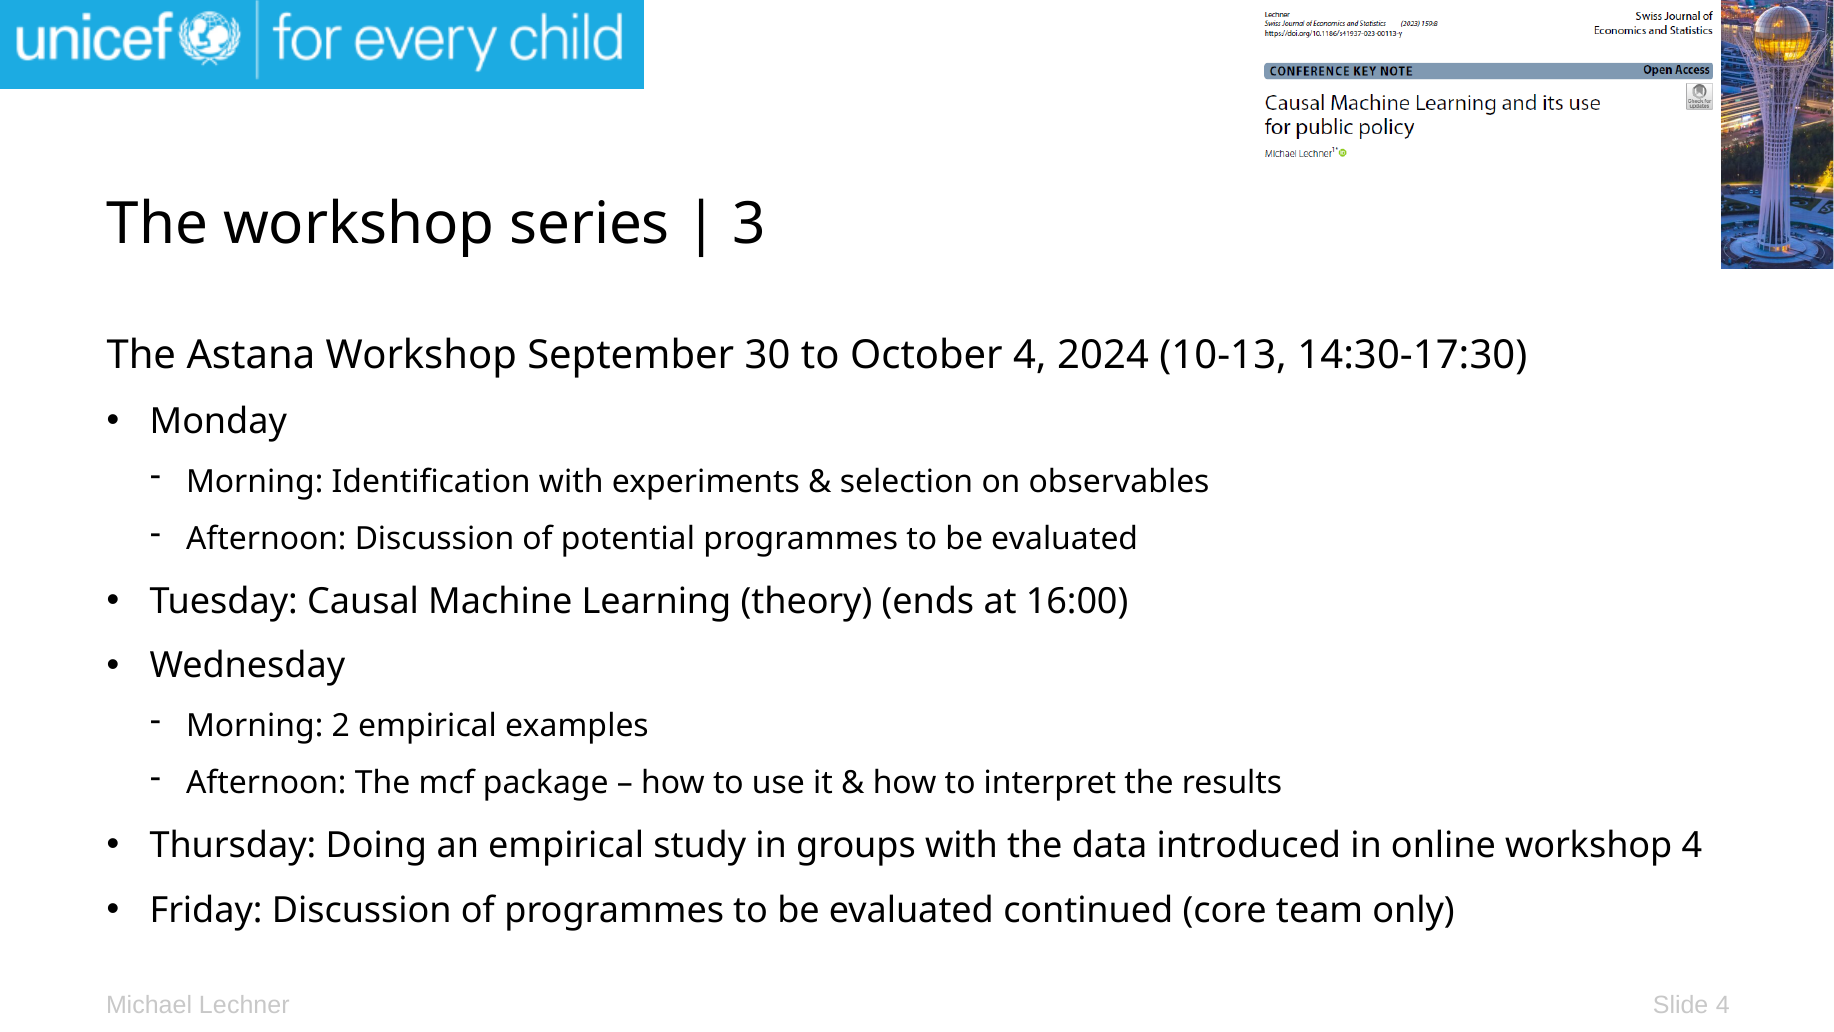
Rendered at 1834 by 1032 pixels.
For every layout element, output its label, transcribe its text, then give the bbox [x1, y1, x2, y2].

slide_number Slide 4 [1332, 976, 1745, 1032]
picture [1258, 4, 1717, 163]
picture [1721, 0, 1834, 269]
footer Michael Lechner [91, 976, 710, 1032]
title The workshop series | 3 [91, 173, 1745, 268]
picture [0, 0, 644, 89]
list The Astana Workshop September 30 to October 4, 2024 (10-13, 14:30-17:30) Monday Morning: Identification with experiments & selection on observables Afternoon: Discussion of potential programmes to be evaluated Tuesday: Causal Machine Learning (theory) (ends at 16:00) Wednesday Morning: 2 empirical examples Afternoon: The mcf package – how to use it & how to interpret the results Thursday: Doing an empirical study in groups with the data introduced in online workshop 4 Friday: Discussion of programmes to be evaluated continued (core team only) [91, 296, 1742, 977]
